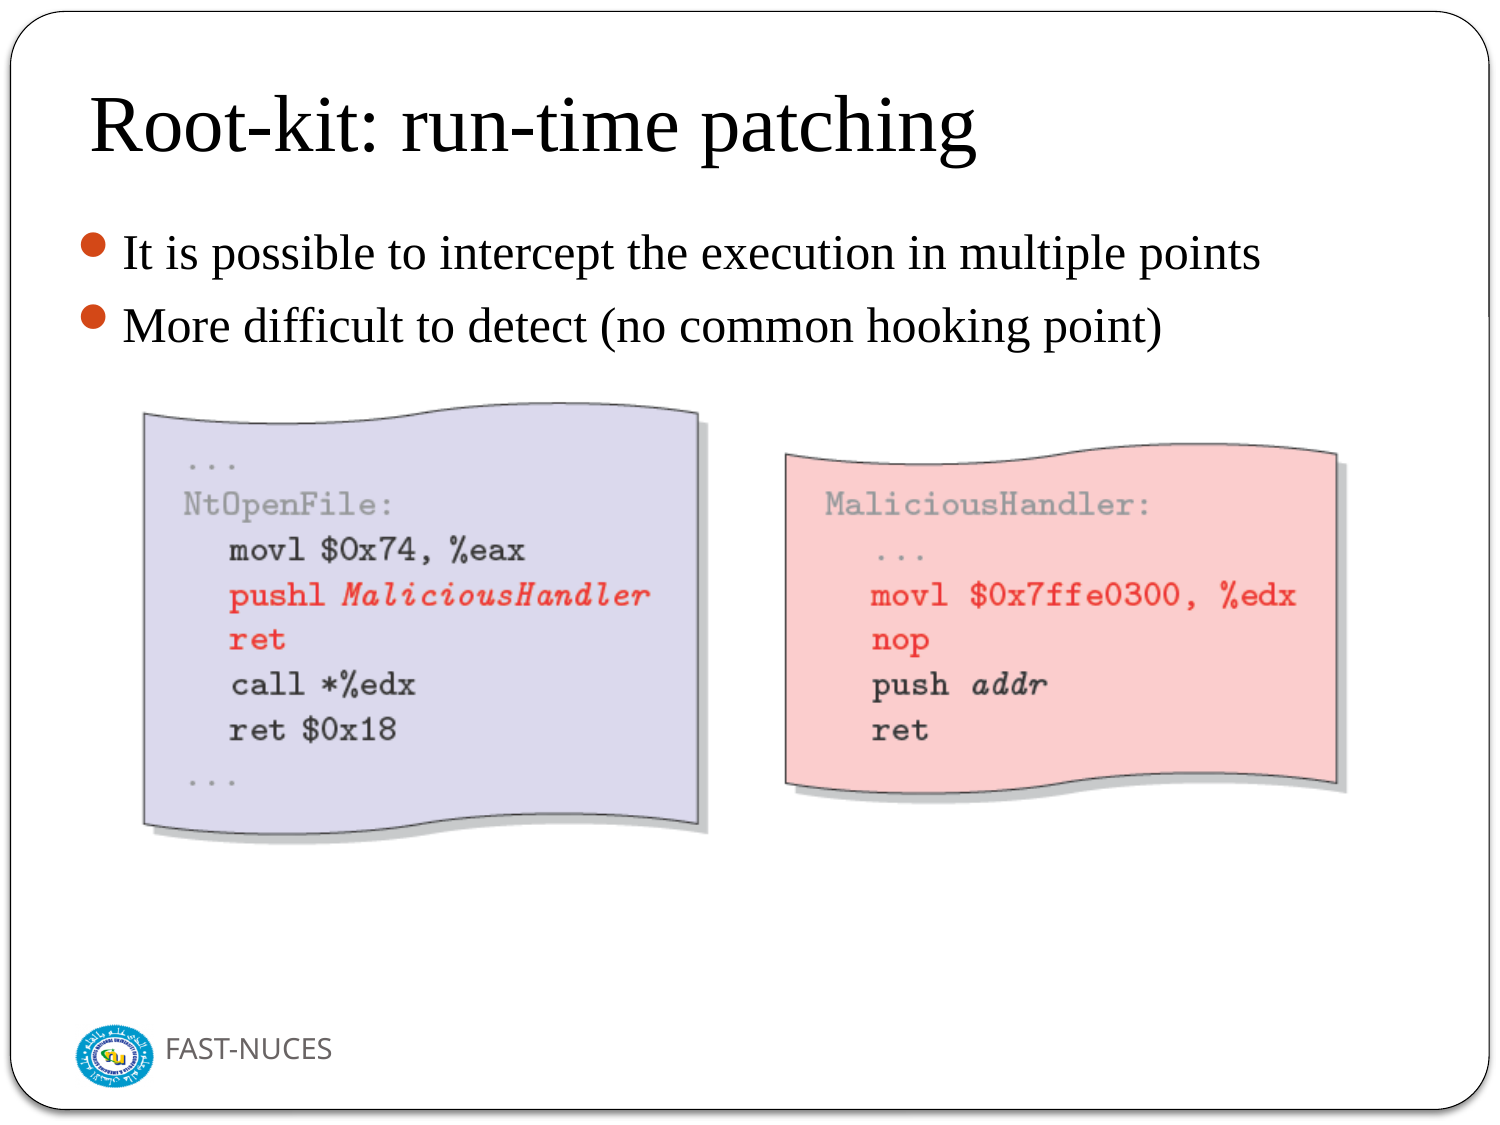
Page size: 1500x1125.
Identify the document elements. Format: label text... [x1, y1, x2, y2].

list It is possible to intercept the execution in multiple points More difficult to detect (no common hooking point) [62, 212, 1450, 1013]
picture [111, 390, 1389, 851]
picture [123, 1060, 154, 1088]
picture [74, 1024, 154, 1088]
title Root-kit: run-time patching [75, 62, 1350, 183]
footer FAST-NUCES [150, 1013, 800, 1088]
picture [91, 1038, 138, 1075]
